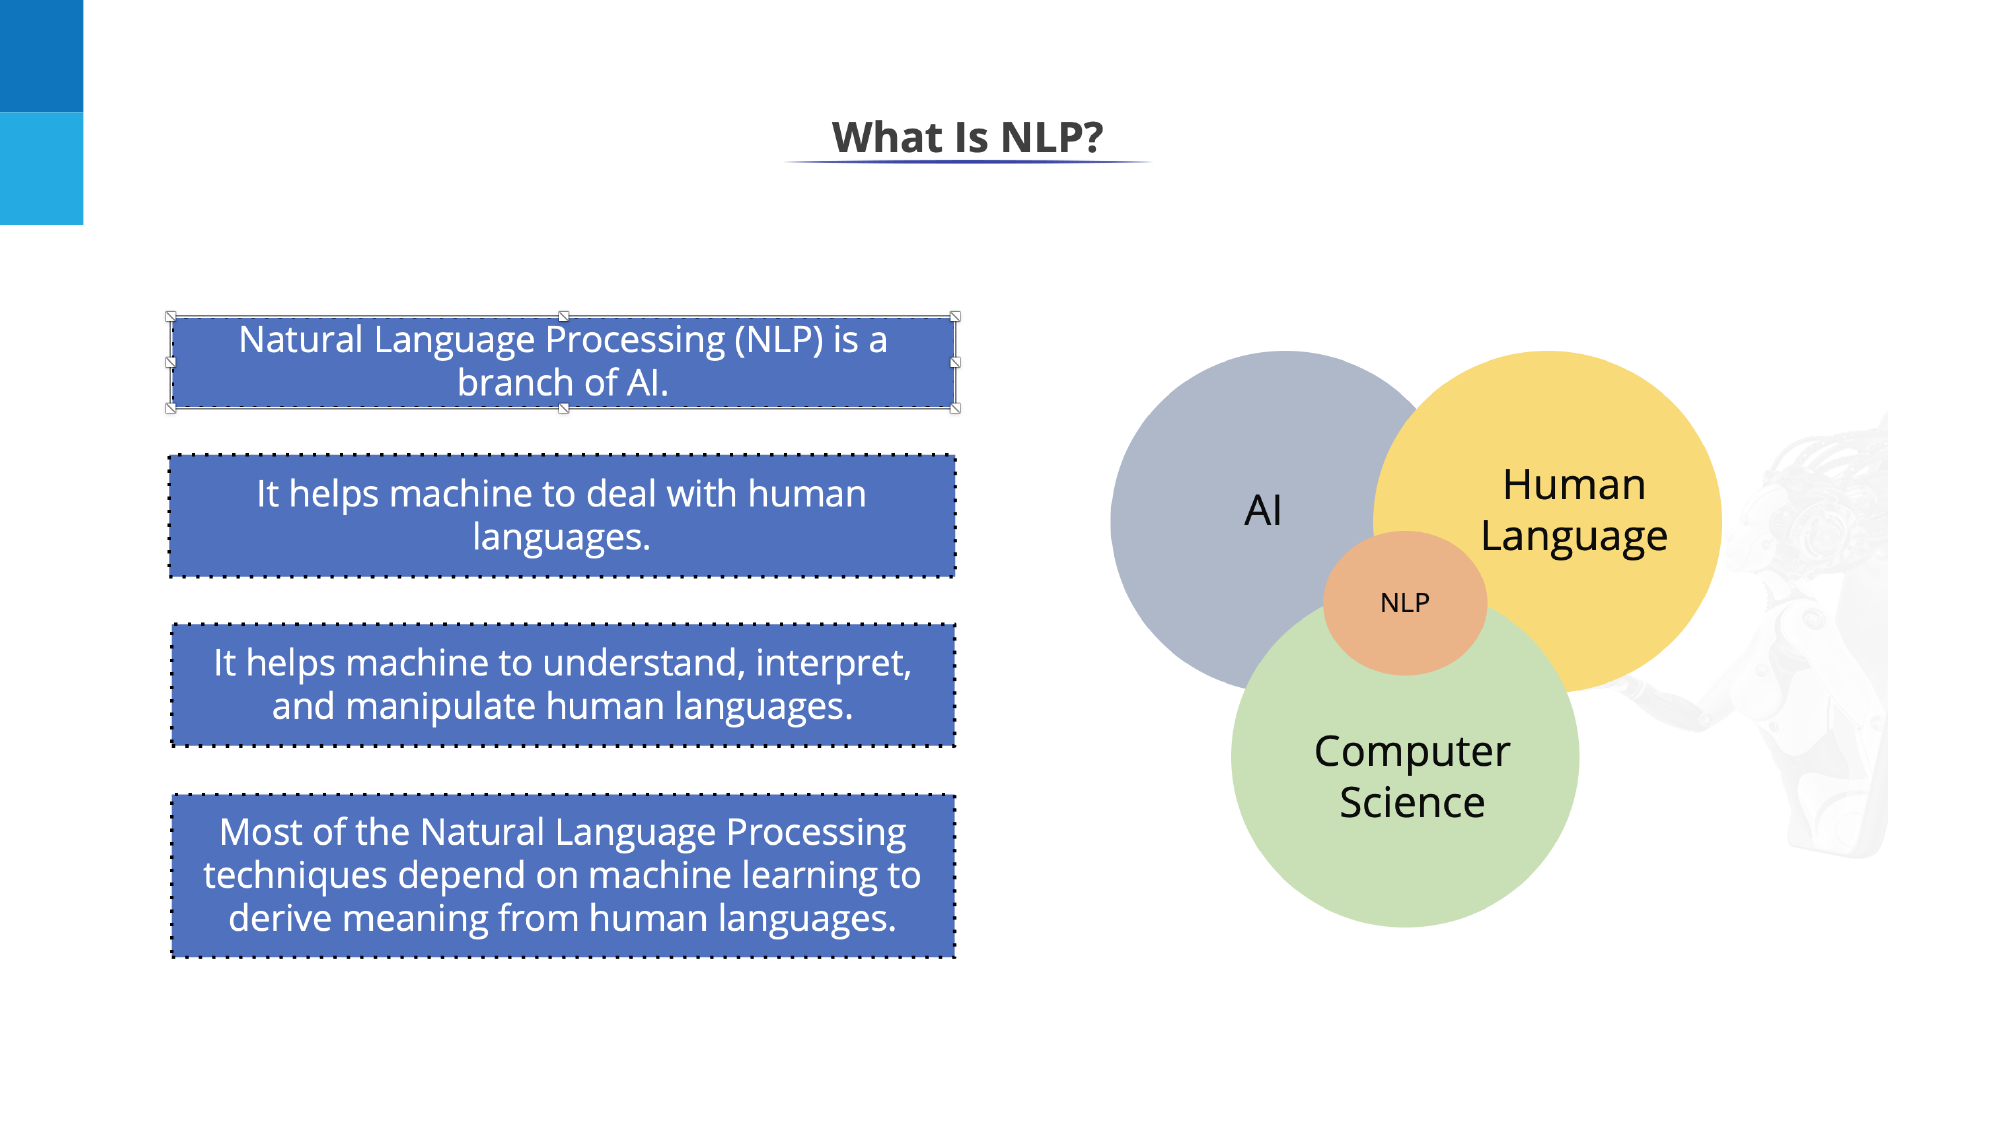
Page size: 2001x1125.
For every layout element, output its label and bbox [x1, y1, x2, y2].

picture [111, 104, 1889, 973]
